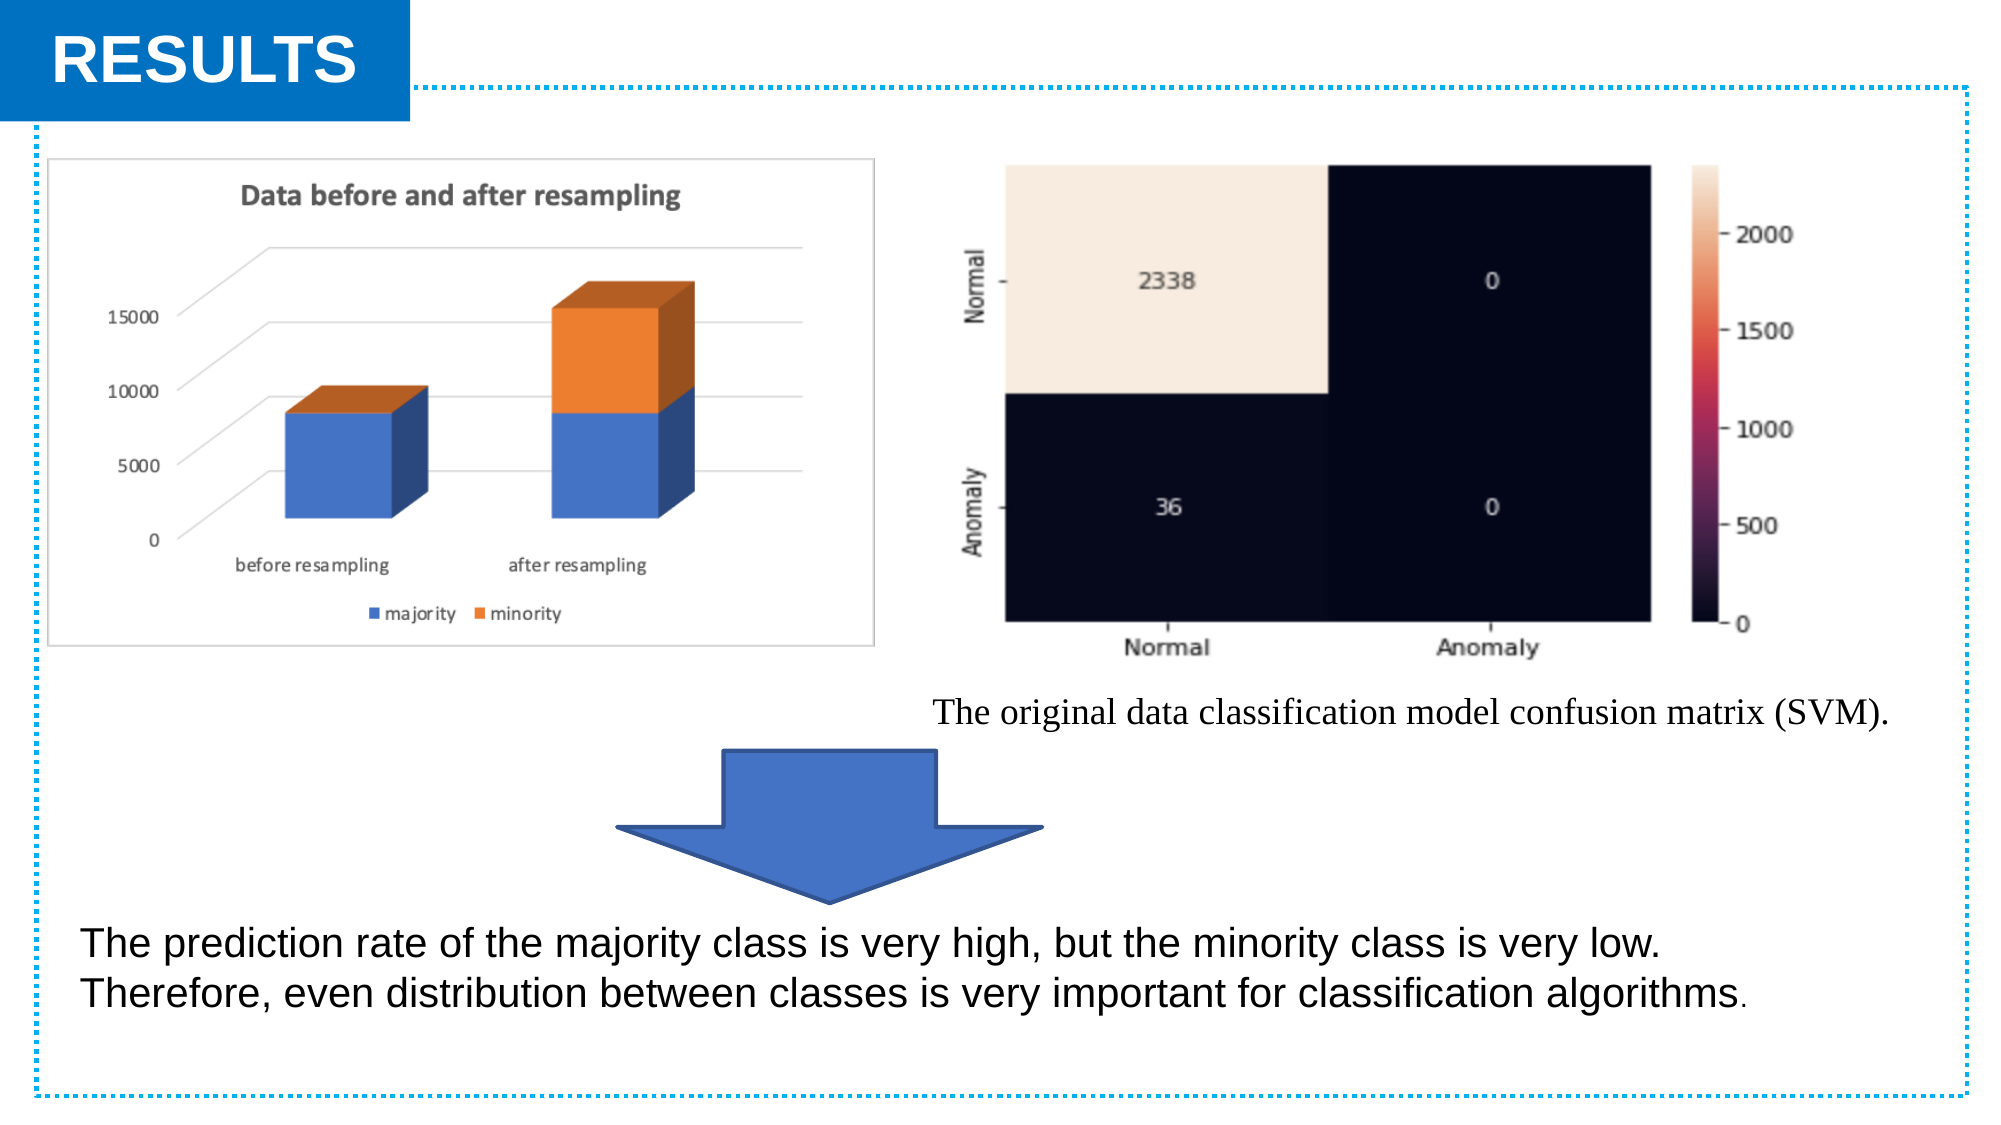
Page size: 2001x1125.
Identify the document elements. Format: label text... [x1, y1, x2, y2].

picture [45, 158, 876, 647]
text_box [615, 748, 1045, 906]
list [36, 87, 1967, 1097]
picture [938, 158, 1803, 670]
title RESULTS [0, 0, 411, 122]
text_box The original data classification model confusion matrix (SVM). [917, 679, 1907, 740]
text_box The prediction rate of the majority class is very high, but the minority class is very low. Therefore, even distribution between classes is very important for classification algorithms. [64, 907, 1764, 1023]
